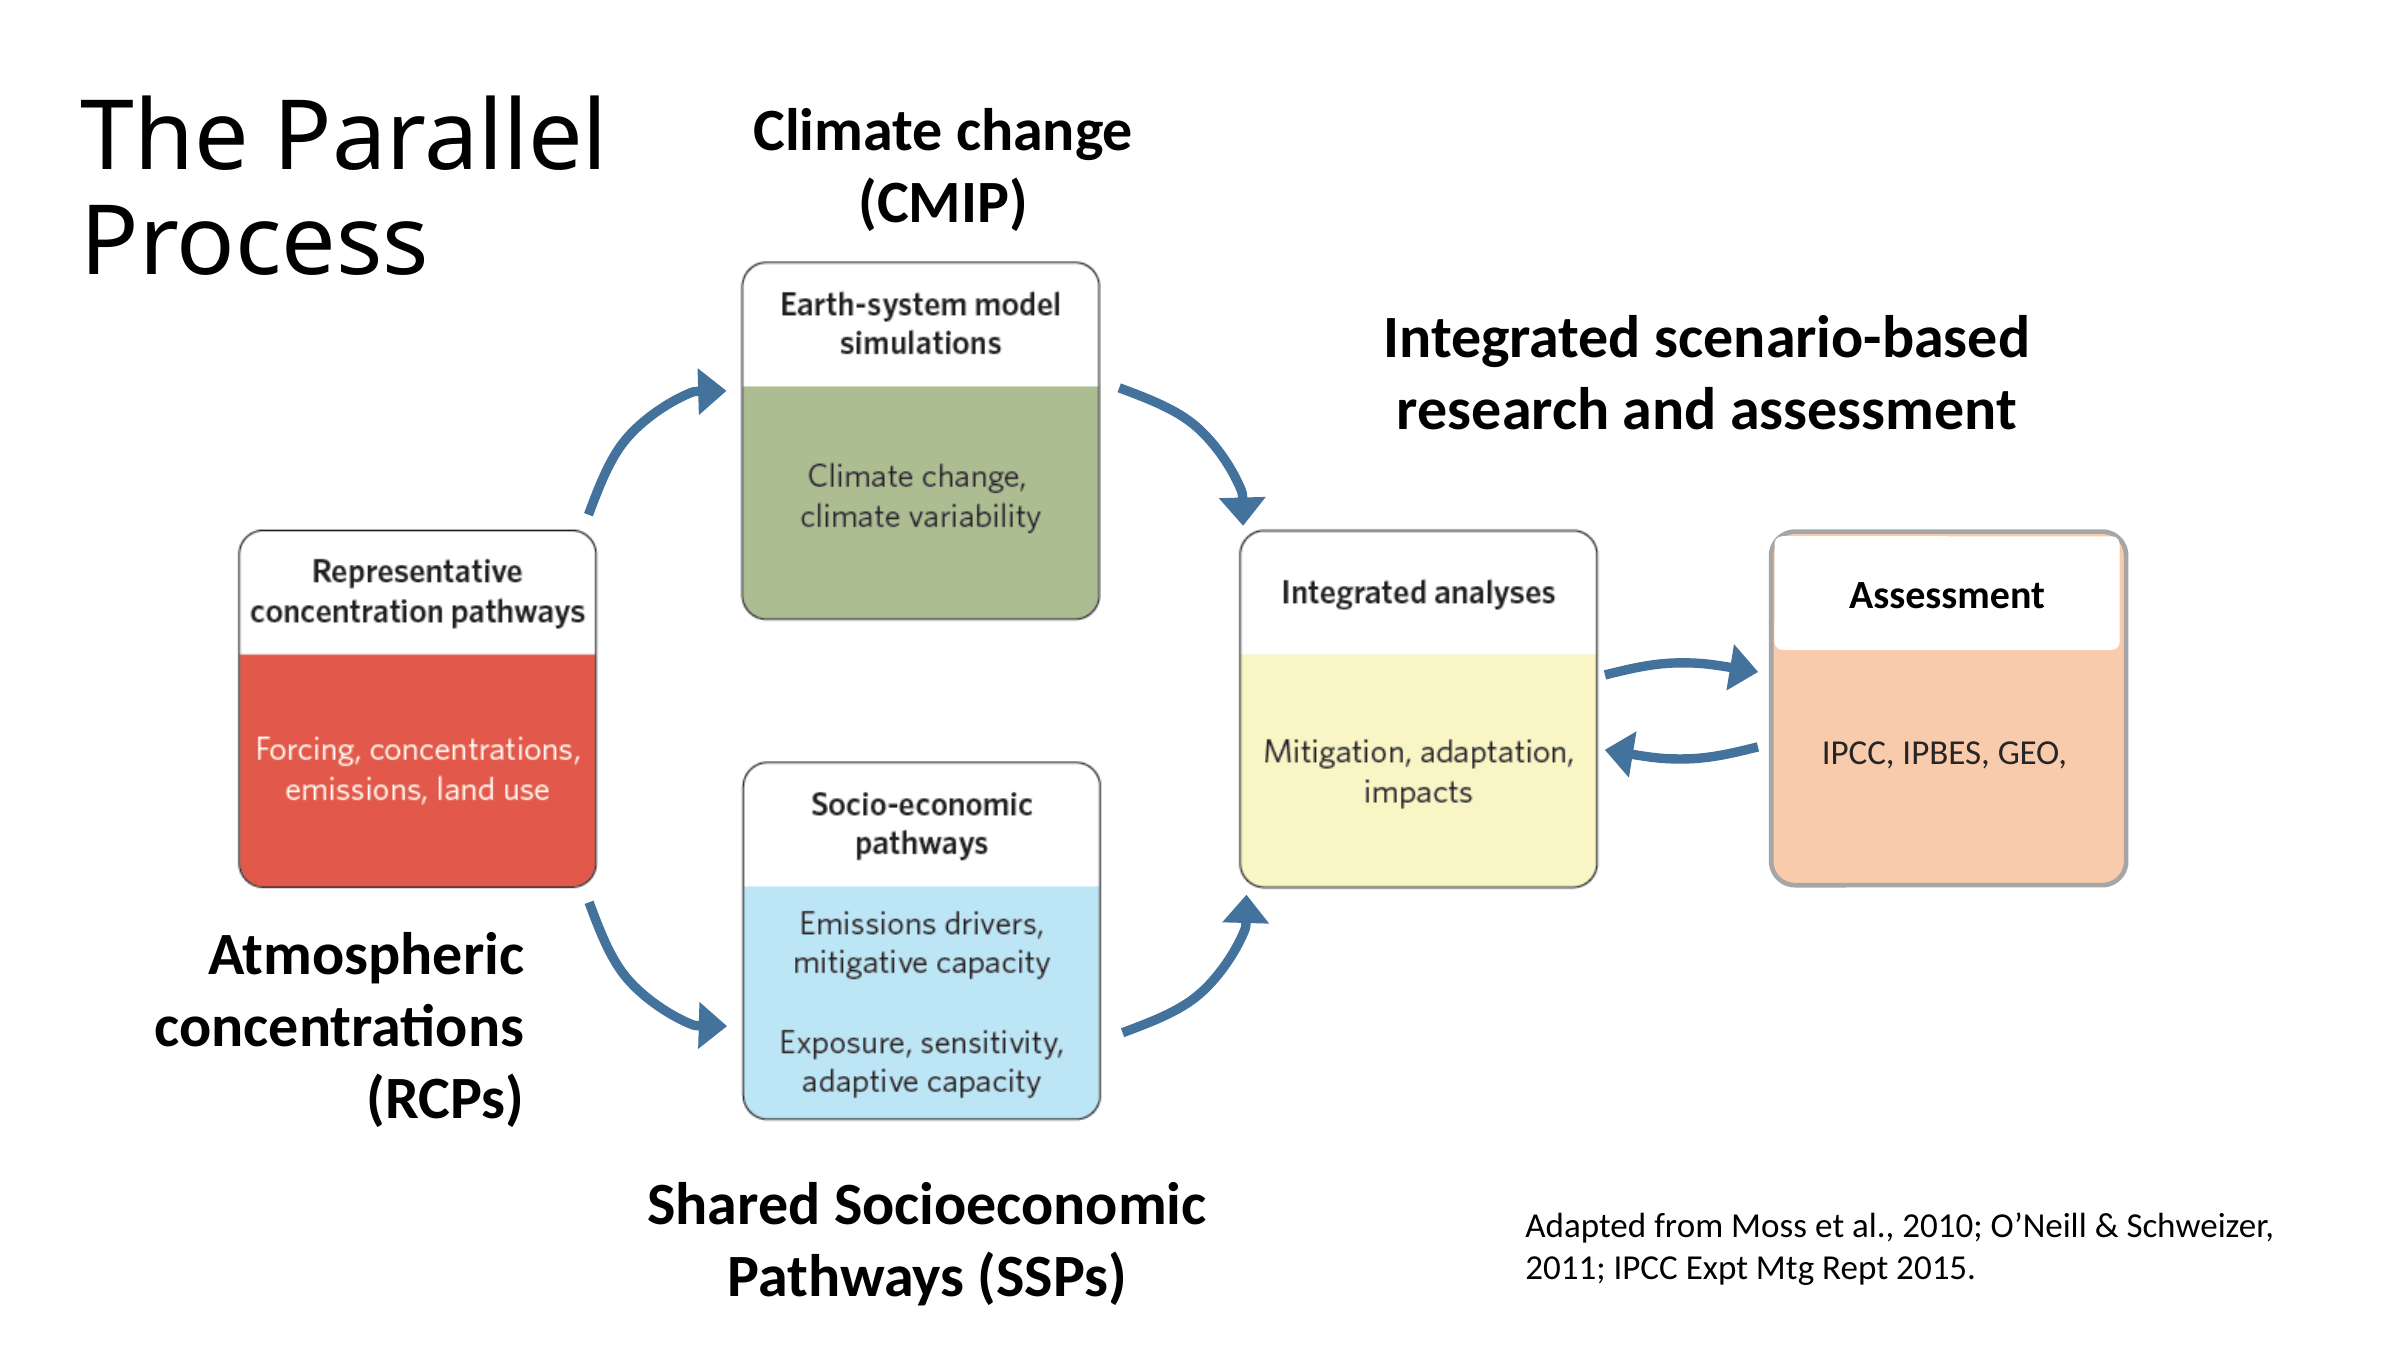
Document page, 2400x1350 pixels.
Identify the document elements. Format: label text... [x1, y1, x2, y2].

text_box [588, 380, 723, 513]
picture [219, 513, 617, 906]
picture [1228, 517, 1612, 914]
text_box Shared Socioeconomic Pathways (SSPs) [569, 1155, 1286, 1318]
text_box [1122, 914, 1249, 1034]
text_box Adapted from Moss et al., 2010; O’Neill & Schweizer, 2011; IPCC Expt Mtg Rept 2015. [1510, 1195, 2301, 1295]
picture [723, 750, 1114, 1146]
text_box [1612, 659, 1759, 681]
text_box Atmospheric concentrations (RCPs) [58, 905, 543, 1140]
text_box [1771, 531, 2127, 886]
title The Parallel Process [65, 78, 733, 304]
text_box [1128, 390, 1254, 517]
text_box [1612, 741, 1759, 763]
text_box Climate change (CMIP) [732, 81, 1155, 244]
text_box [589, 906, 723, 1037]
picture [723, 237, 1128, 643]
text_box Integrated scenario-based research and assessment [1349, 288, 2066, 451]
